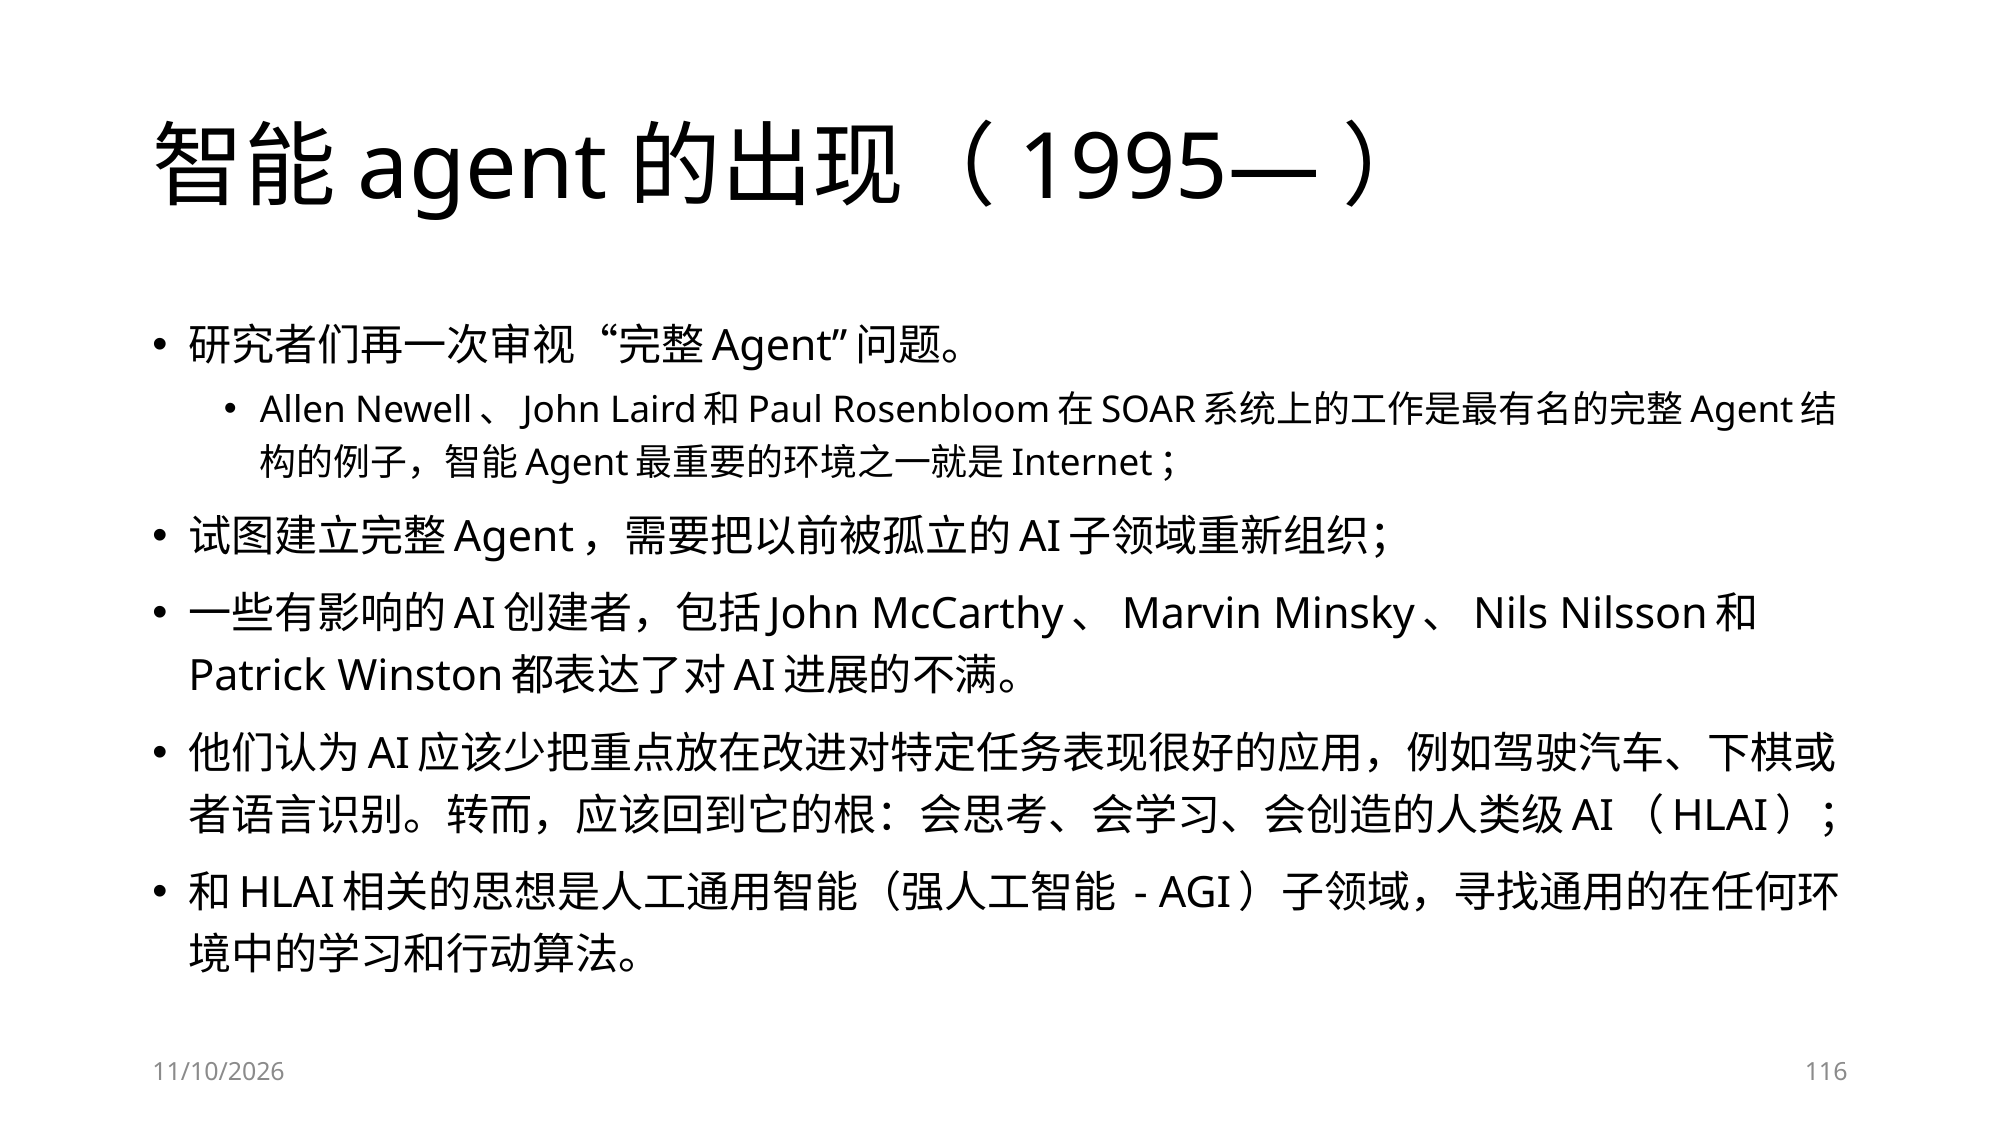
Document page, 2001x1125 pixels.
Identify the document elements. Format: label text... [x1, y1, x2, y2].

list 研究者们再一次审视“完整Agent”问题。 Allen Newell、John Laird和Paul Rosenbloom在SOAR系统上的工作是最有名的完整Agent结构的例子，智能Agent最重要的环境之一就是Internet； 试图建立完整Agent，需要把以前被孤立的AI子领域重新组织； 一些有影响的AI创建者，包括John McCarthy、Marvin Minsky、Nils Nilsson和Patrick Winston都表达了对AI进展的不满。 他们认为AI应该少把重点放在改进对特定任务表现很好的应用，例如驾驶汽车、下棋或者语言识别。转而，应该回到它的根：会思考、会学习、会创造的人类级AI（HLAI）； 和HLAI相关的思想是人工通用智能（强人工智能 - AGI）子领域，寻找通用的在任何环境中的学习和行动算法。 [137, 299, 1863, 1014]
title 智能agent的出现（1995—） [137, 59, 1863, 278]
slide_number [137, 1042, 588, 1103]
slide_number 116 [1412, 1042, 1863, 1103]
